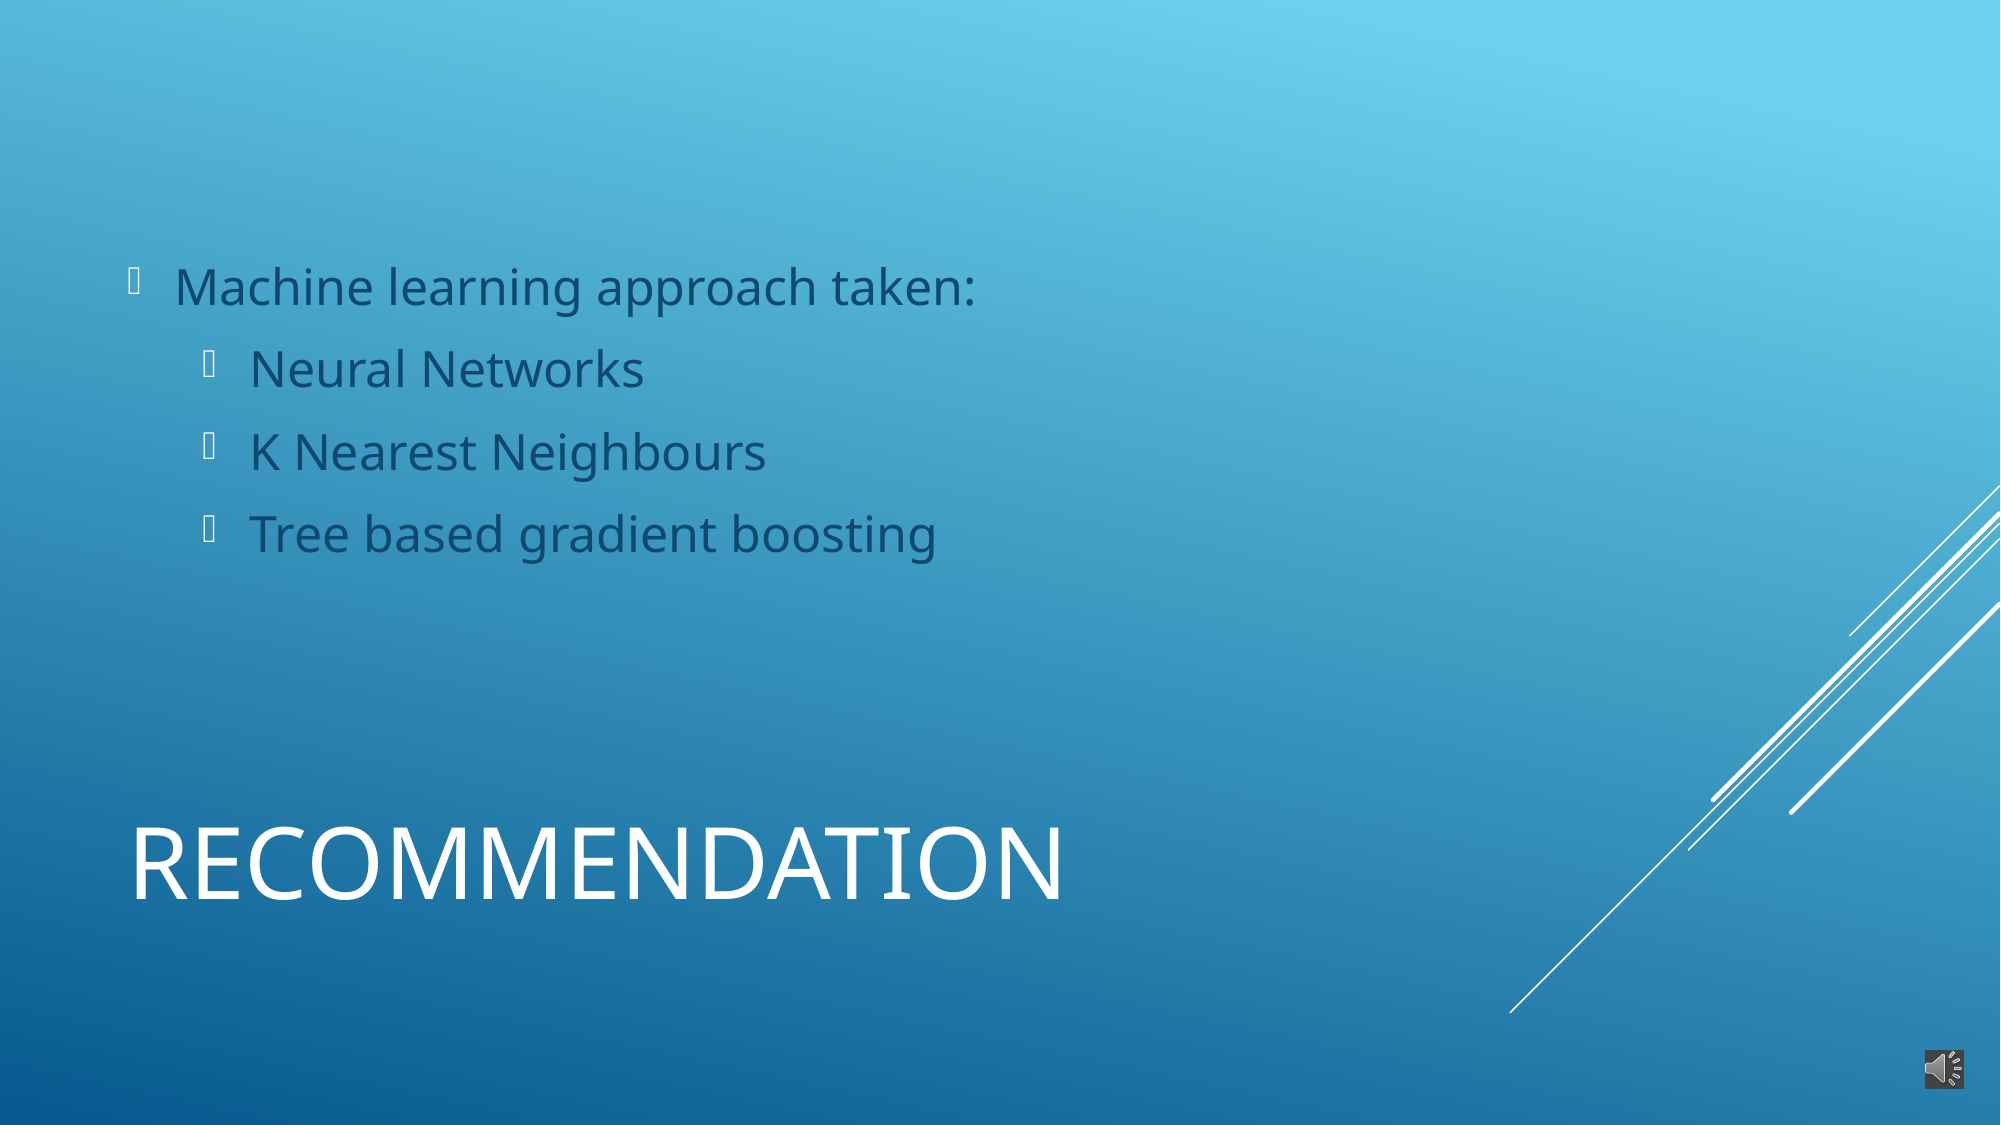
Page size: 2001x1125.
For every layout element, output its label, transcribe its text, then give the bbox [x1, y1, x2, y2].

picture [1924, 1049, 1965, 1090]
list Machine learning approach taken: Neural Networks K Nearest Neighbours Tree based gradient boosting [112, 112, 1513, 706]
title Recommendation [112, 736, 1513, 984]
